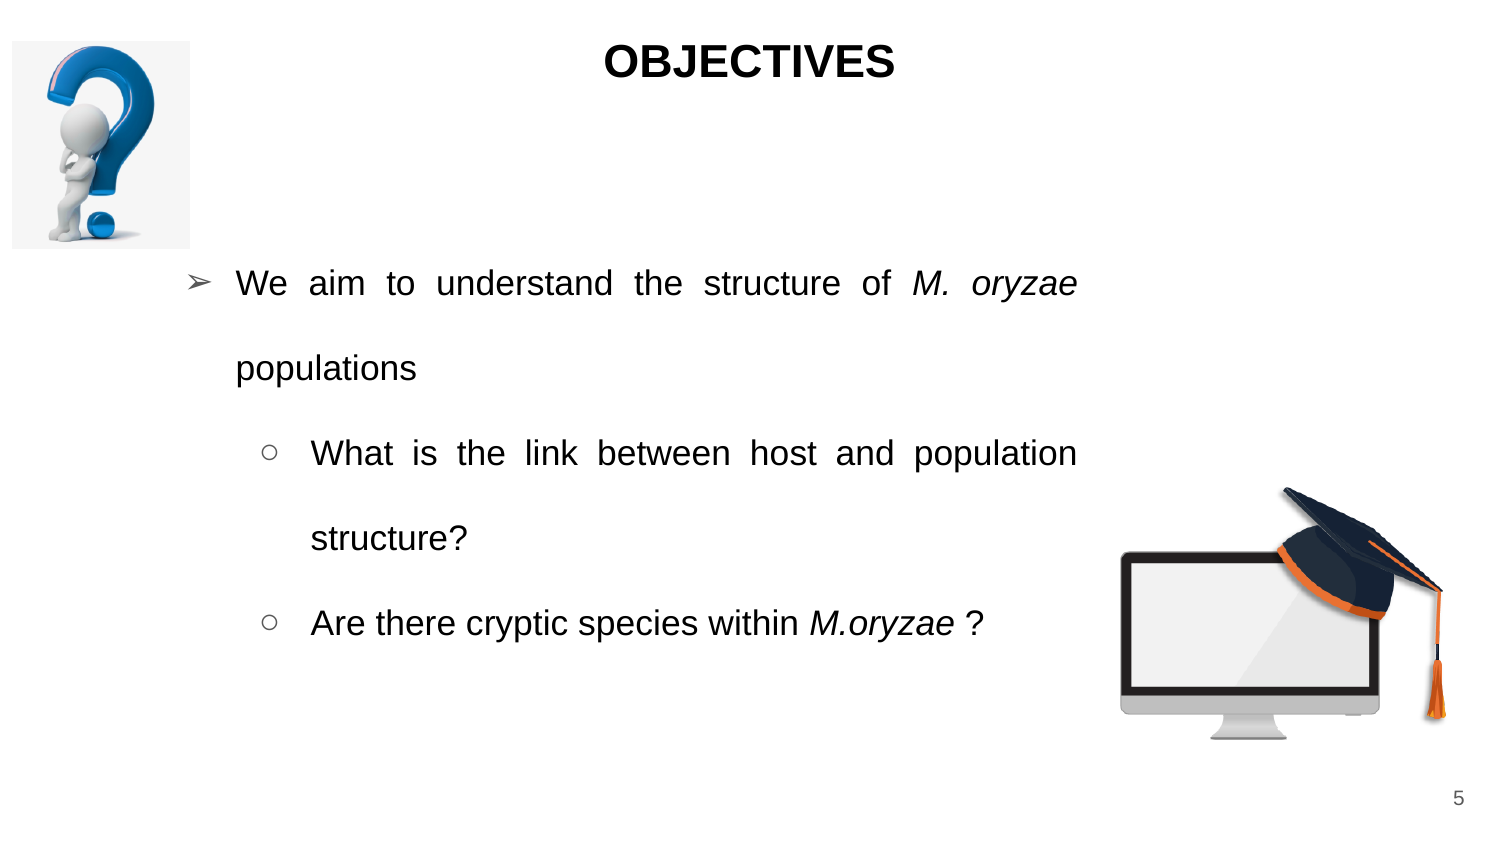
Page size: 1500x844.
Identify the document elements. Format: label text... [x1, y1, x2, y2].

text_box OBJECTIVES [51, 16, 1449, 110]
text_box We aim to understand the structure of M. oryzae populations What is the link between host and population structure? Are there cryptic species within M.oryzae ? [145, 147, 1093, 658]
text_box 4 [1389, 764, 1480, 830]
picture [1120, 483, 1449, 740]
picture [12, 41, 190, 249]
